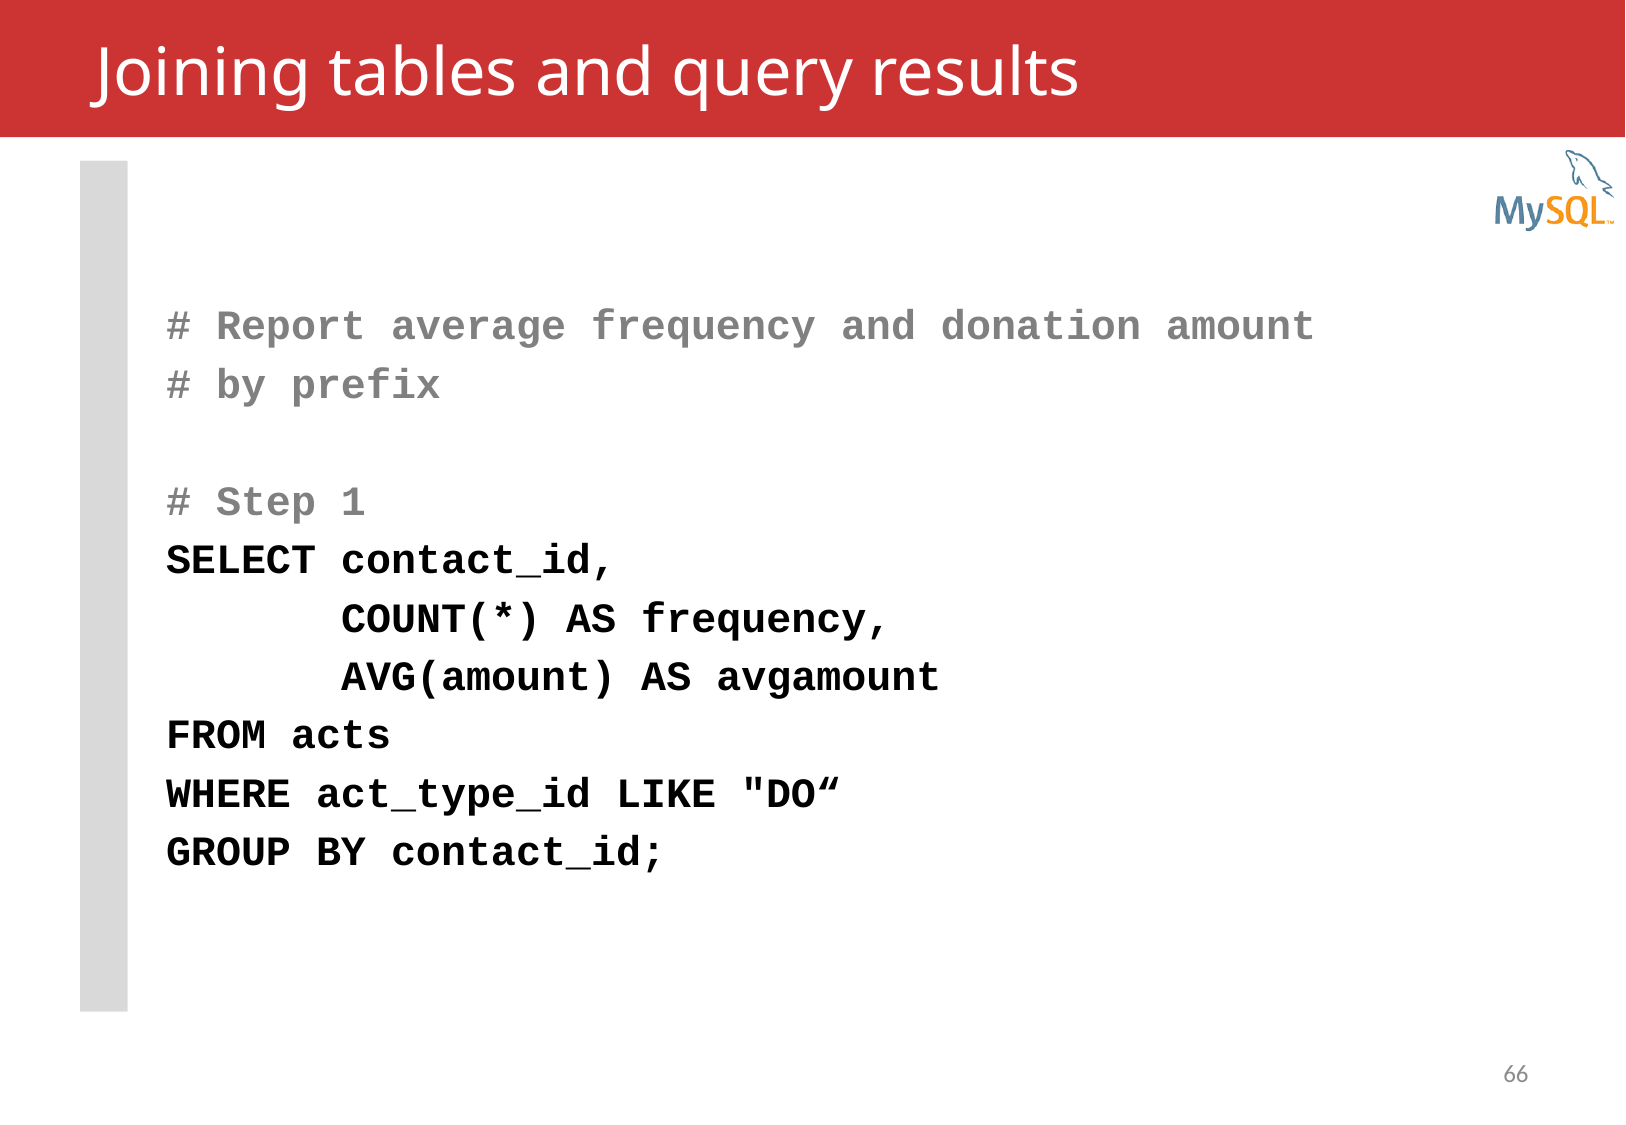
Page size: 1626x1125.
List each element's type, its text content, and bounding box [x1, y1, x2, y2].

title Joining tables and query results [80, 0, 1543, 138]
slide_number 66 [1164, 1042, 1544, 1103]
picture [1493, 148, 1616, 232]
list # Report average frequency and donation amount # by prefix # Step 1 SELECT contact_id, COUNT(*) AS frequency, AVG(amount) AS avgamount FROM acts WHERE act_type_id LIKE "DO“ GROUP BY contact_id; [151, 160, 1544, 1012]
